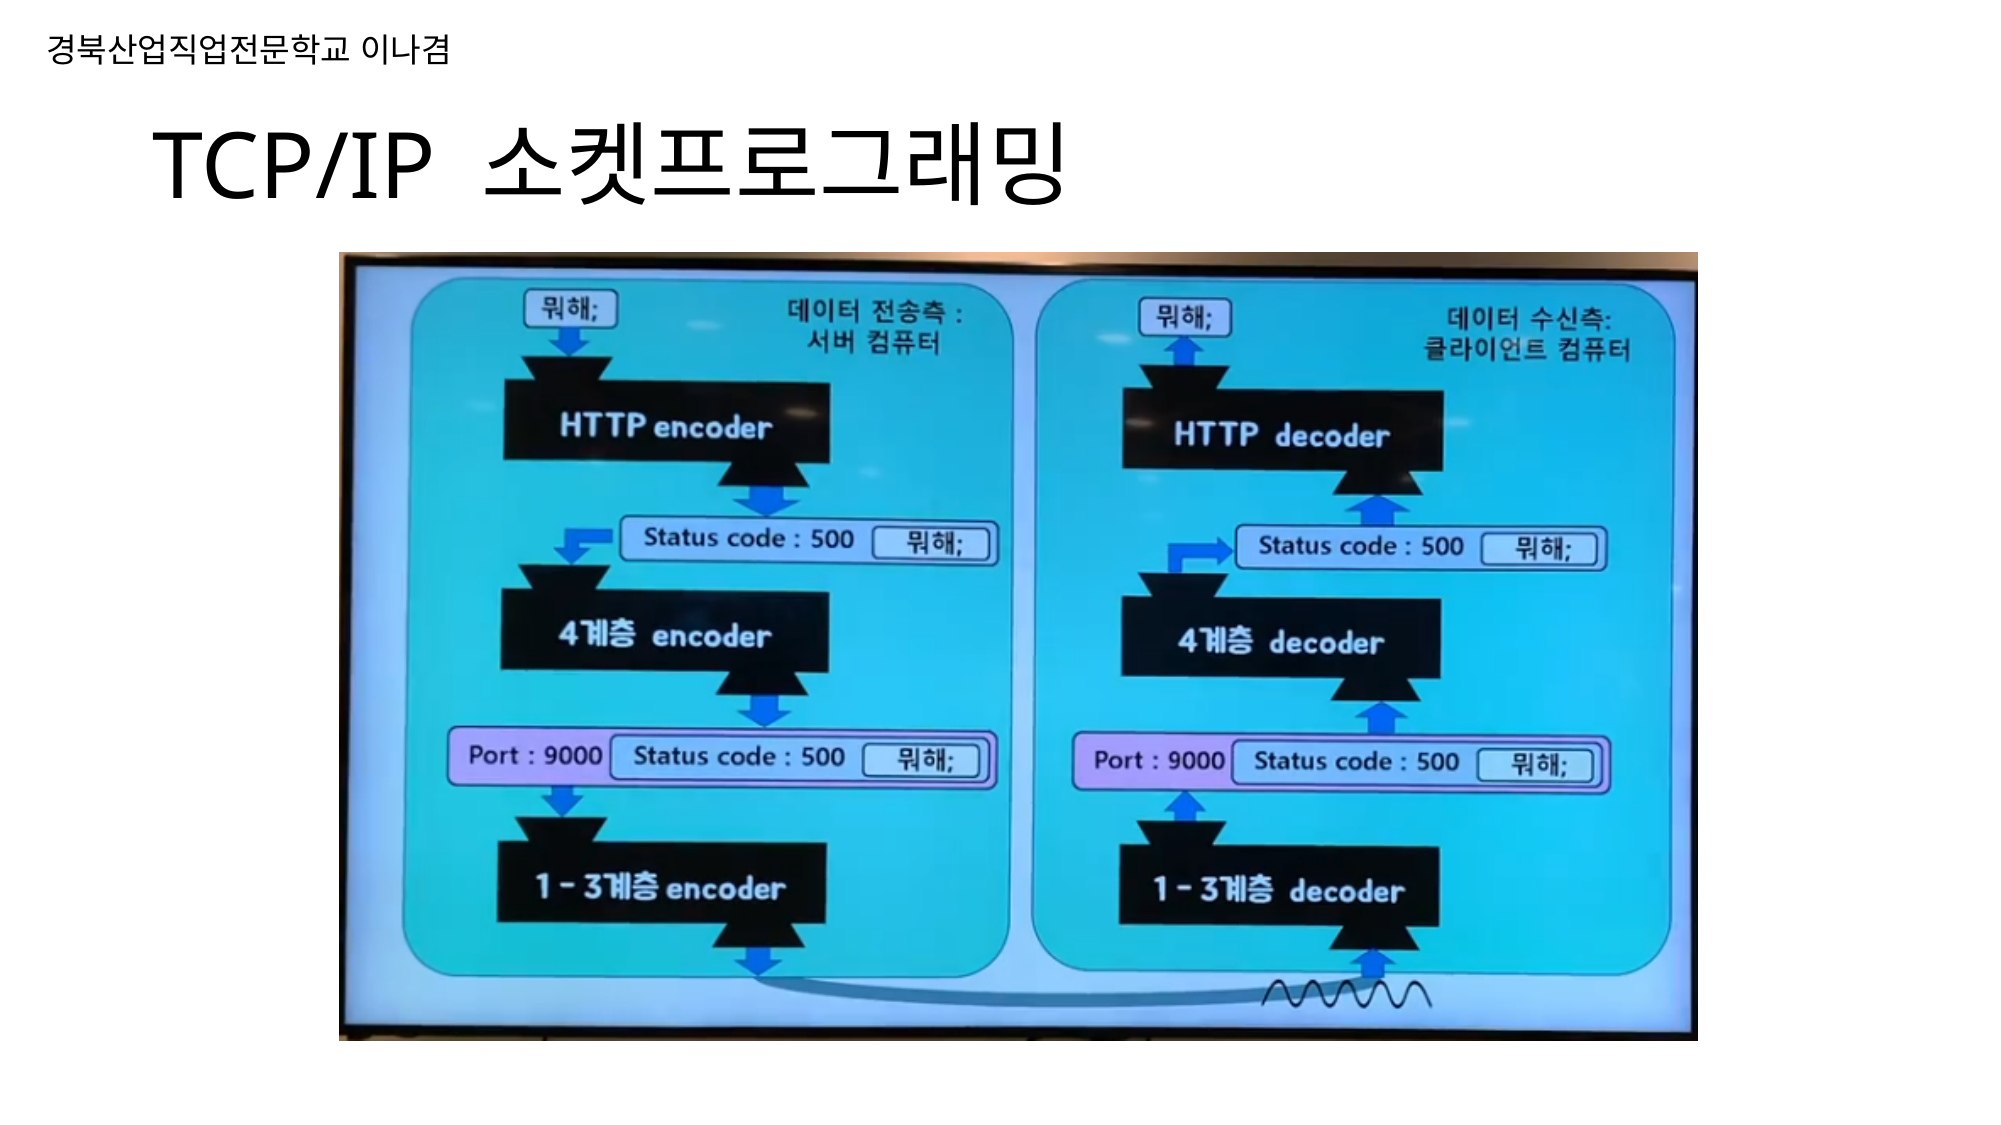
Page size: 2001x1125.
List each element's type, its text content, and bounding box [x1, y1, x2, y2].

picture [339, 252, 1698, 1041]
title TCP/IP 소켓프로그래밍 [137, 59, 1863, 278]
